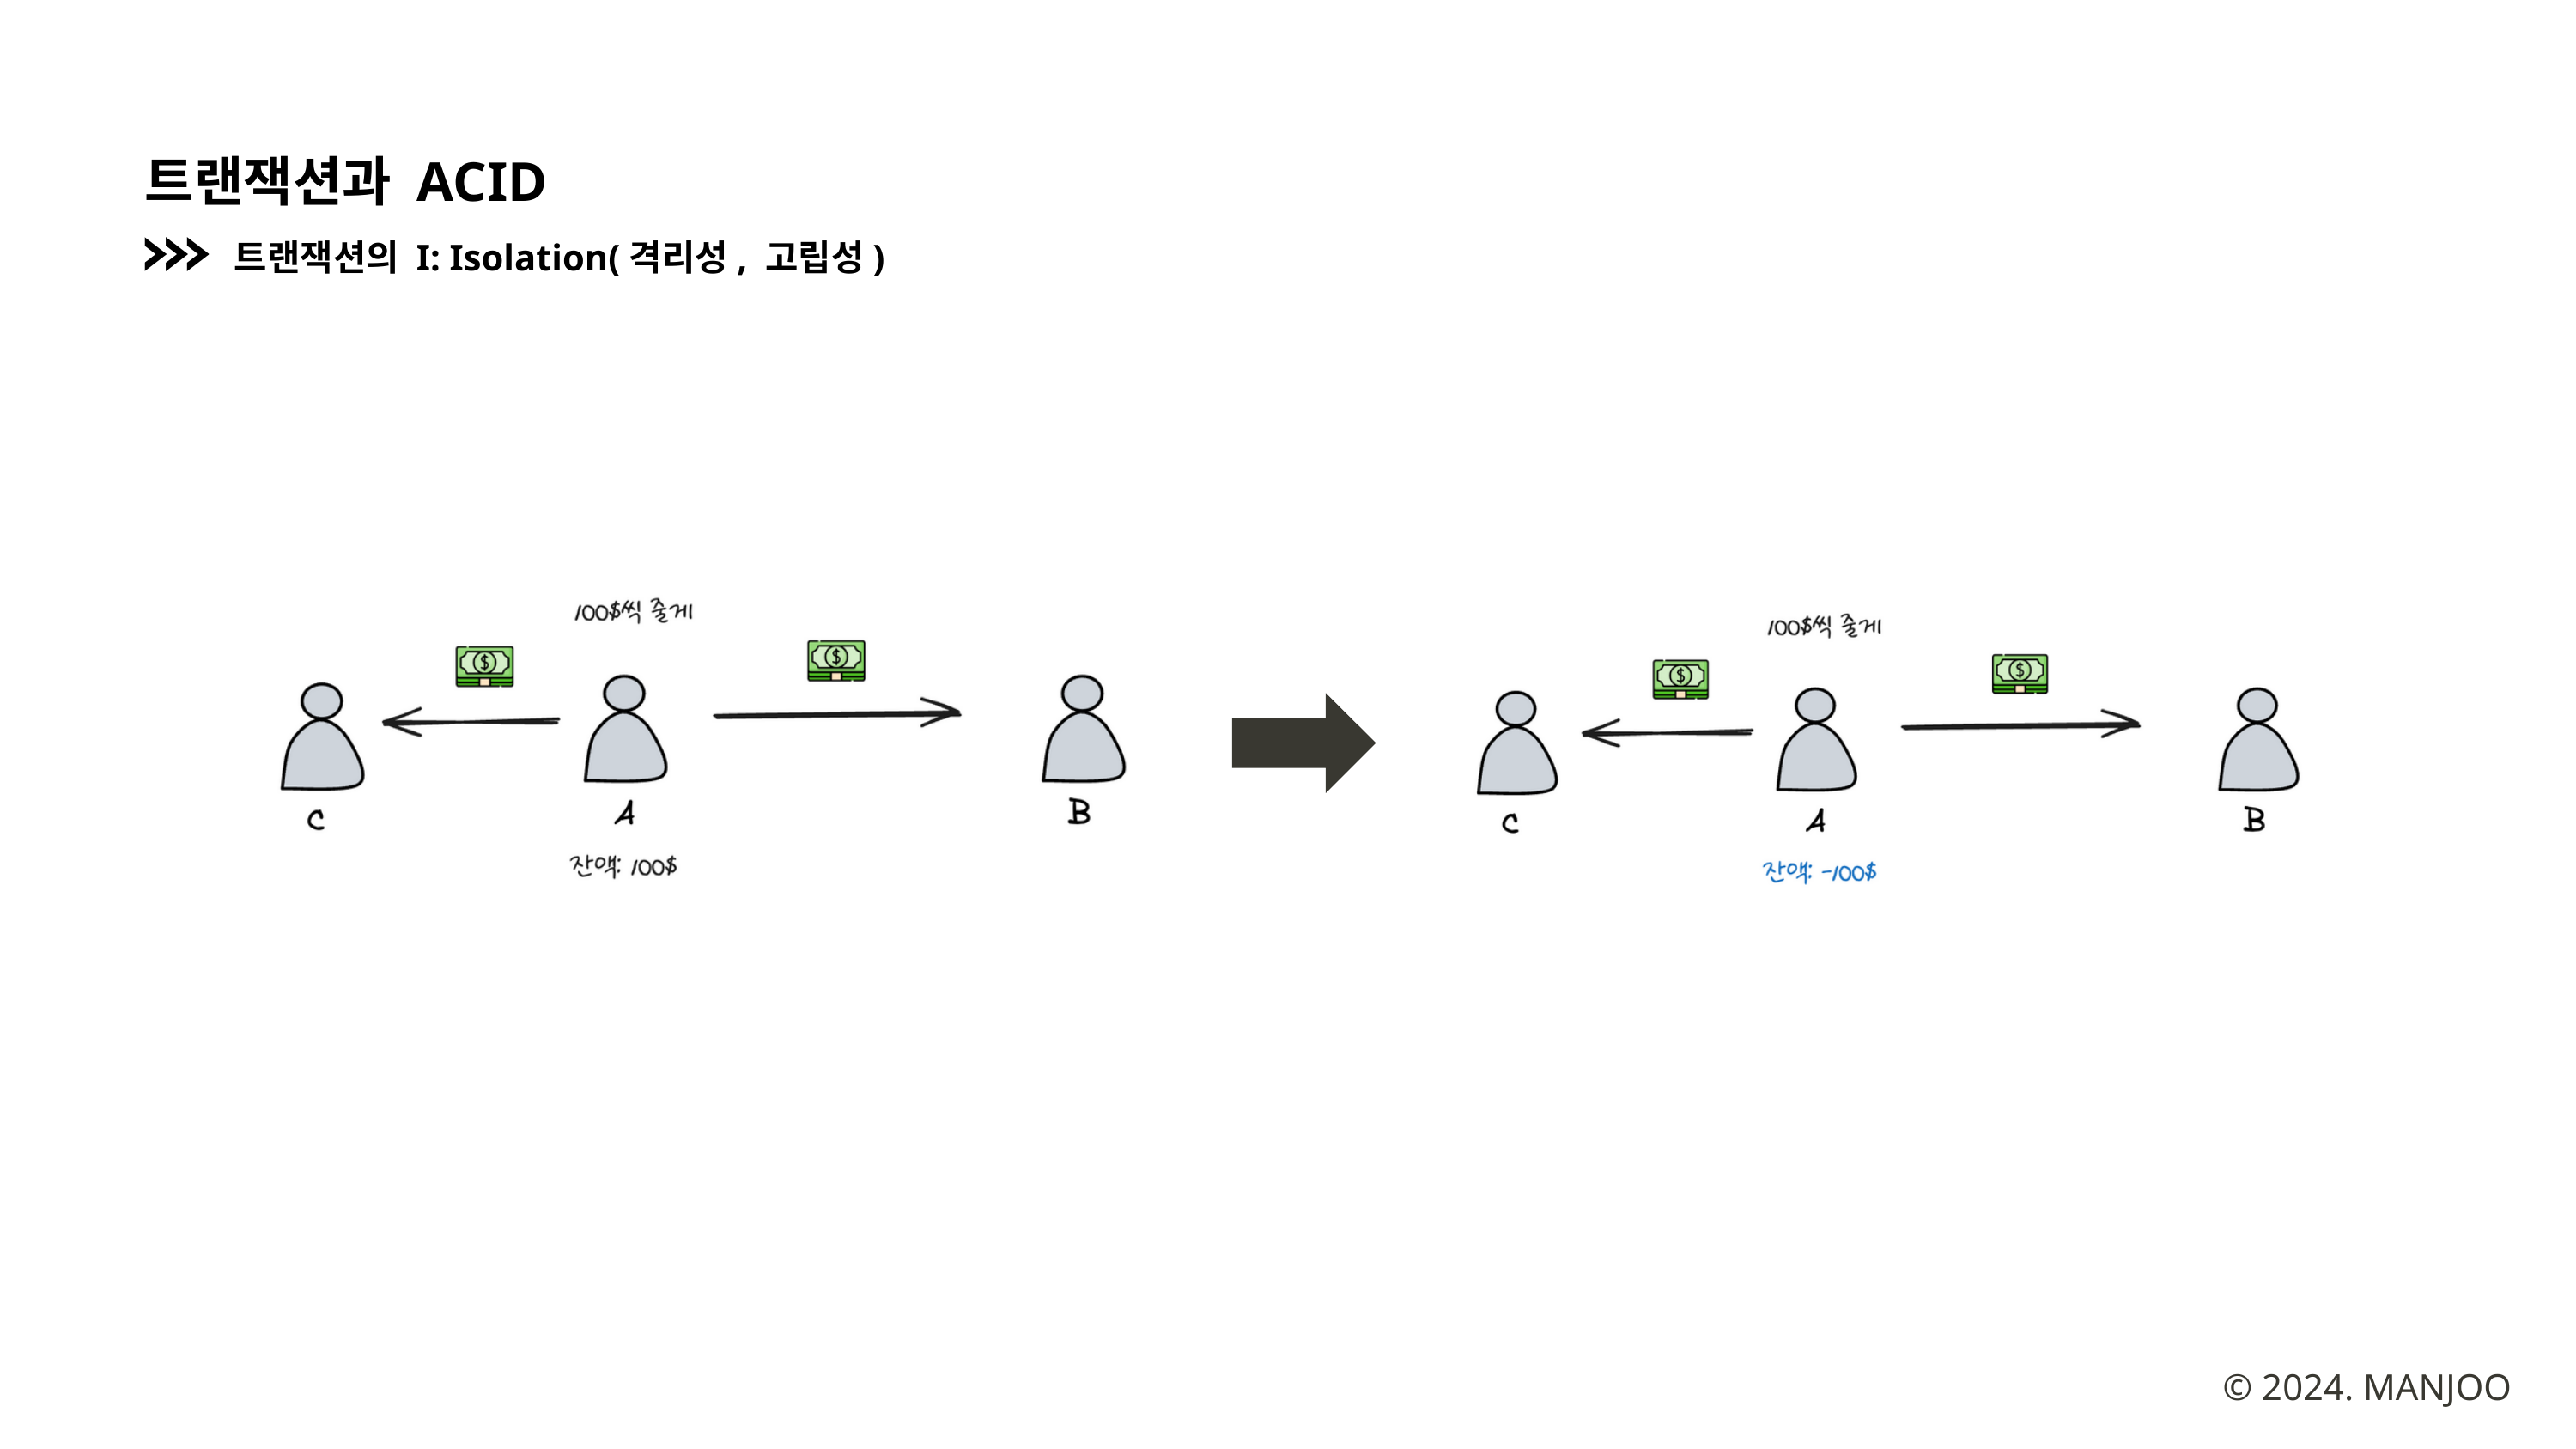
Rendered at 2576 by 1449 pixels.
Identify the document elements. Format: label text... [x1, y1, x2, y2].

text_box 트랜잭션의 I: Isolation(격리성, 고립성) [234, 227, 1185, 379]
text_box [144, 525, 1172, 1002]
text_box [144, 237, 210, 272]
text_box [1355, 525, 2360, 993]
text_box © 2024. MANJOO [2208, 1357, 2512, 1408]
text_box 트랜잭션과 ACID [144, 136, 757, 212]
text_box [1231, 693, 1376, 794]
